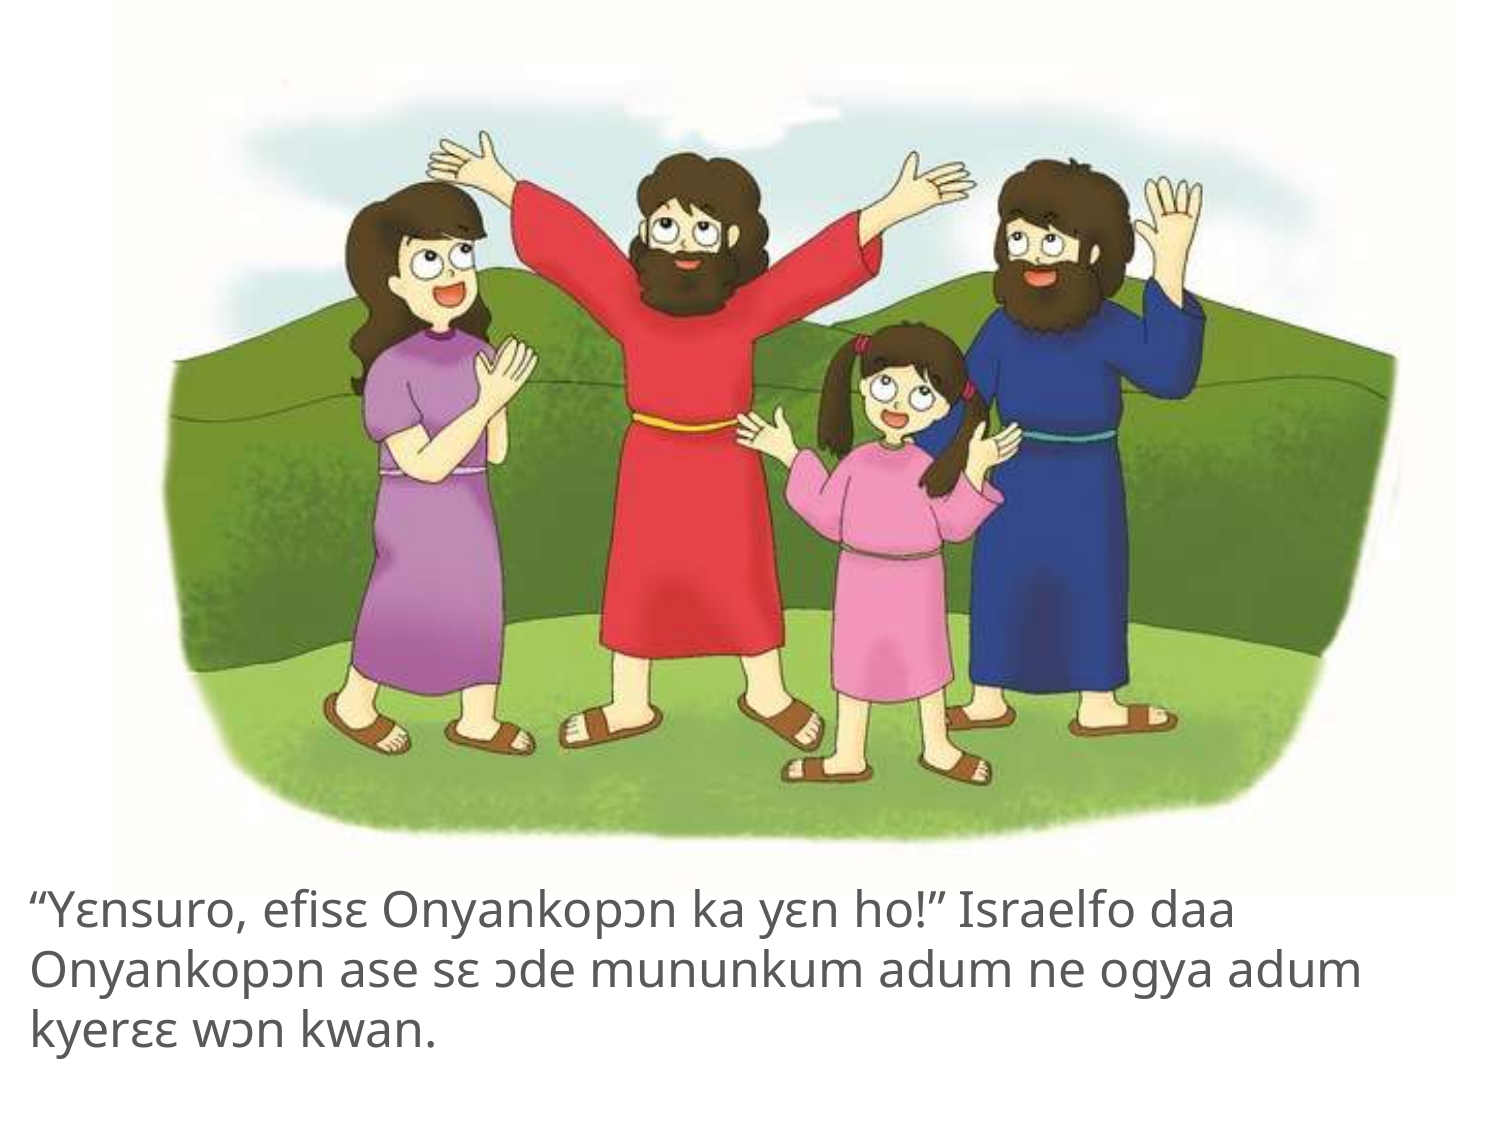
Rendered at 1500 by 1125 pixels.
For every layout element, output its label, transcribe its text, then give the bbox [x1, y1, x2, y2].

picture [111, 0, 1455, 894]
text_box “Yɛnsuro, efisɛ Onyankopɔn ka yɛn ho!” Israelfo daa Onyankopɔn ase sɛ ɔde mununkum adum ne ogya adum kyerɛɛ wɔn kwan. [14, 869, 1486, 1065]
